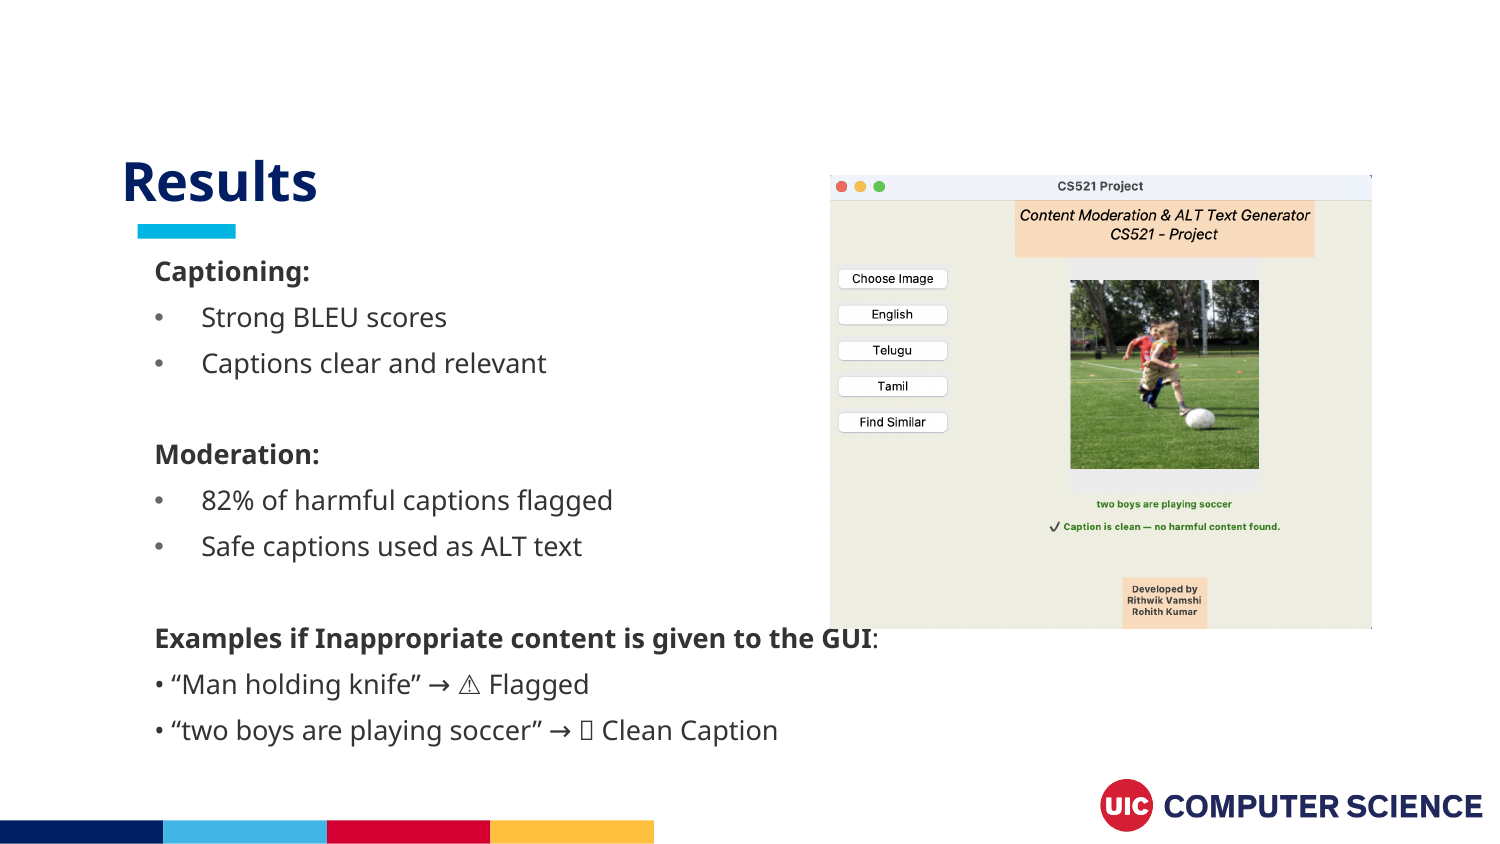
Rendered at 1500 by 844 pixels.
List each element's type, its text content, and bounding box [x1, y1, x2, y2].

picture [1087, 765, 1500, 844]
subtitle Results [109, 146, 965, 252]
picture [830, 175, 1373, 629]
list Captioning: Strong BLEU scores Captions clear and relevant Moderation: 82% of harmful captions flagged Safe captions used as ALT text Examples if Inappropriate content is given to the GUI: • “Man holding knife” → ⚠ Flagged • “two boys are playing soccer” → ✅ Clean Caption [109, 252, 1120, 784]
